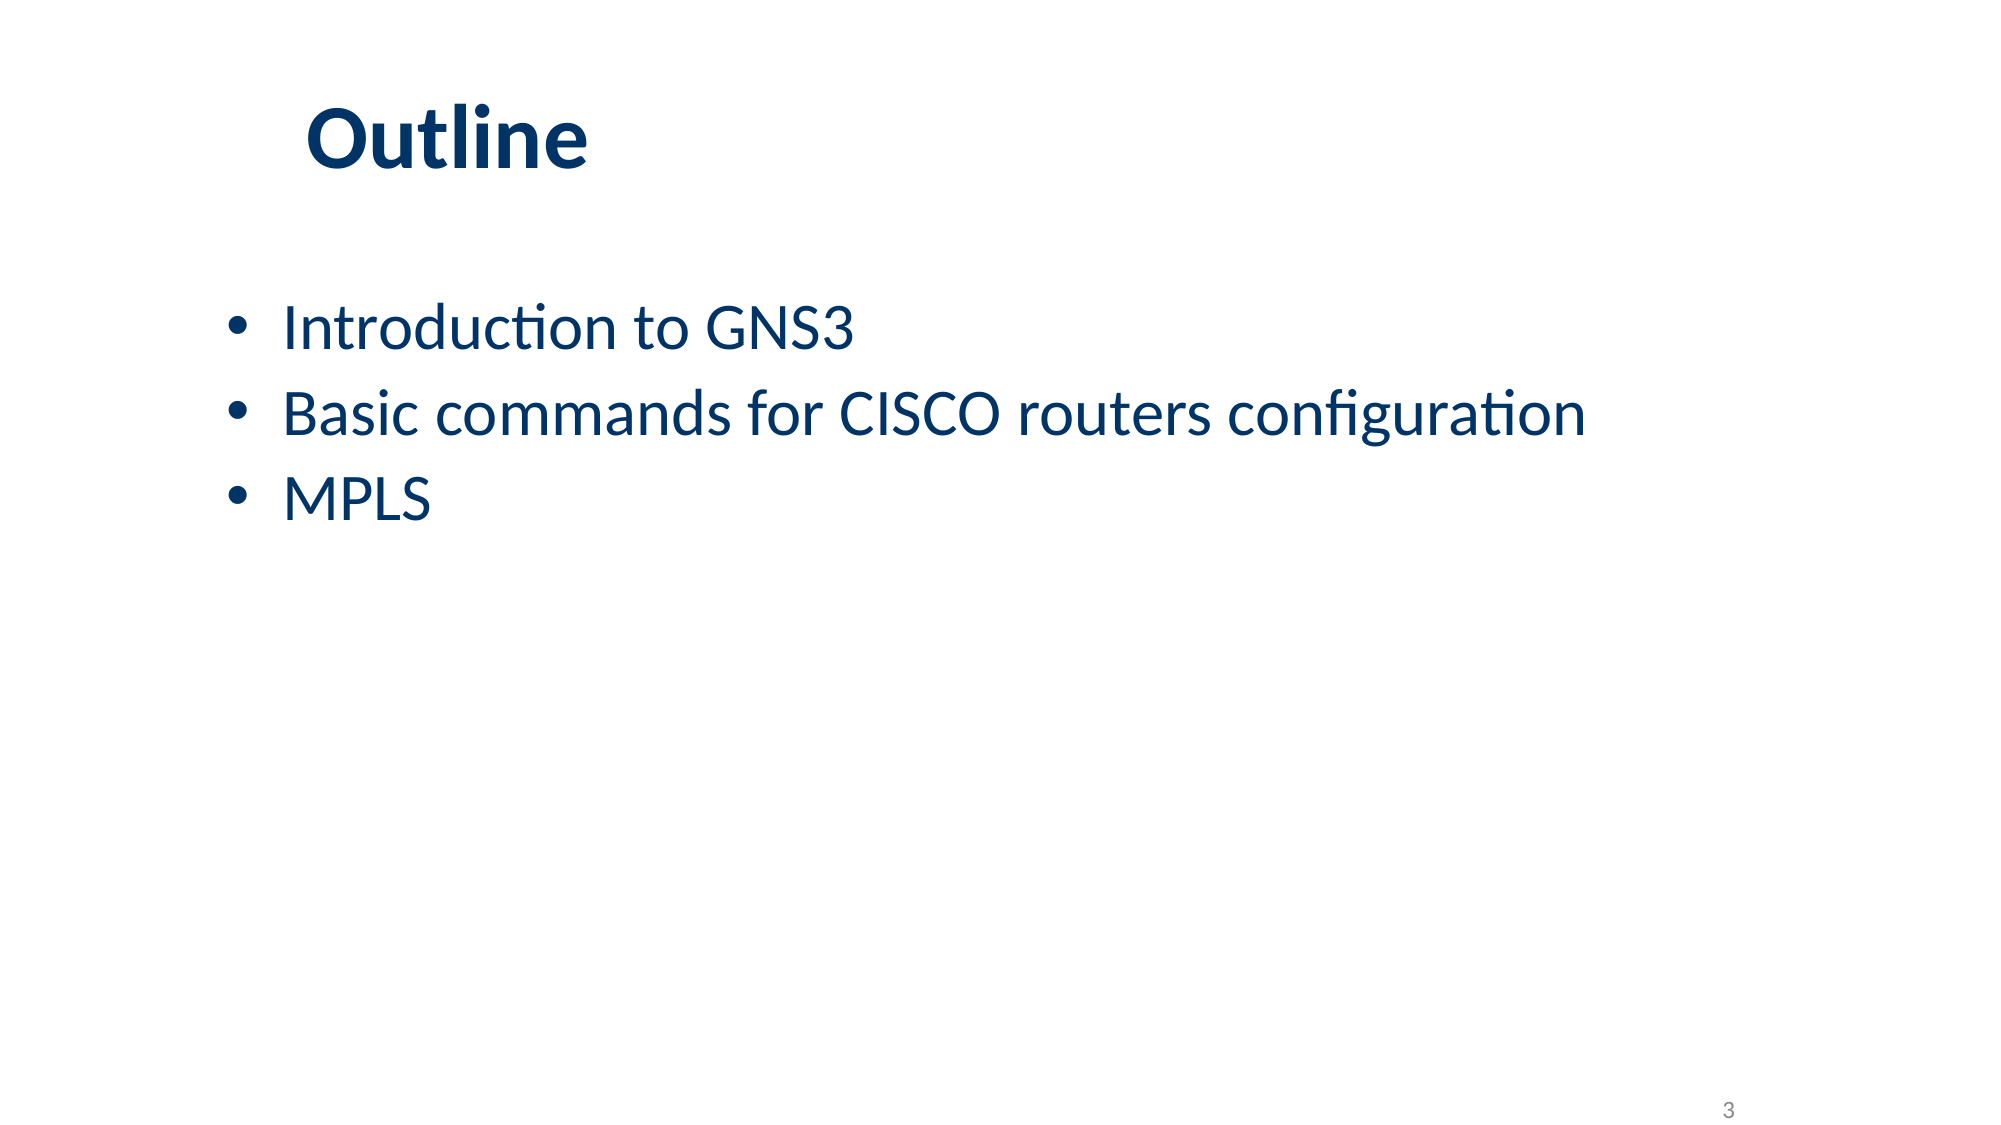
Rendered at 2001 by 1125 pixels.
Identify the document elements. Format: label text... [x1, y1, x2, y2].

title Outline [291, 19, 1520, 197]
slide_number ‹#› [1618, 1092, 1750, 1125]
list Introduction to GNS3 Basic commands for CISCO routers configuration MPLS [211, 284, 1789, 1093]
